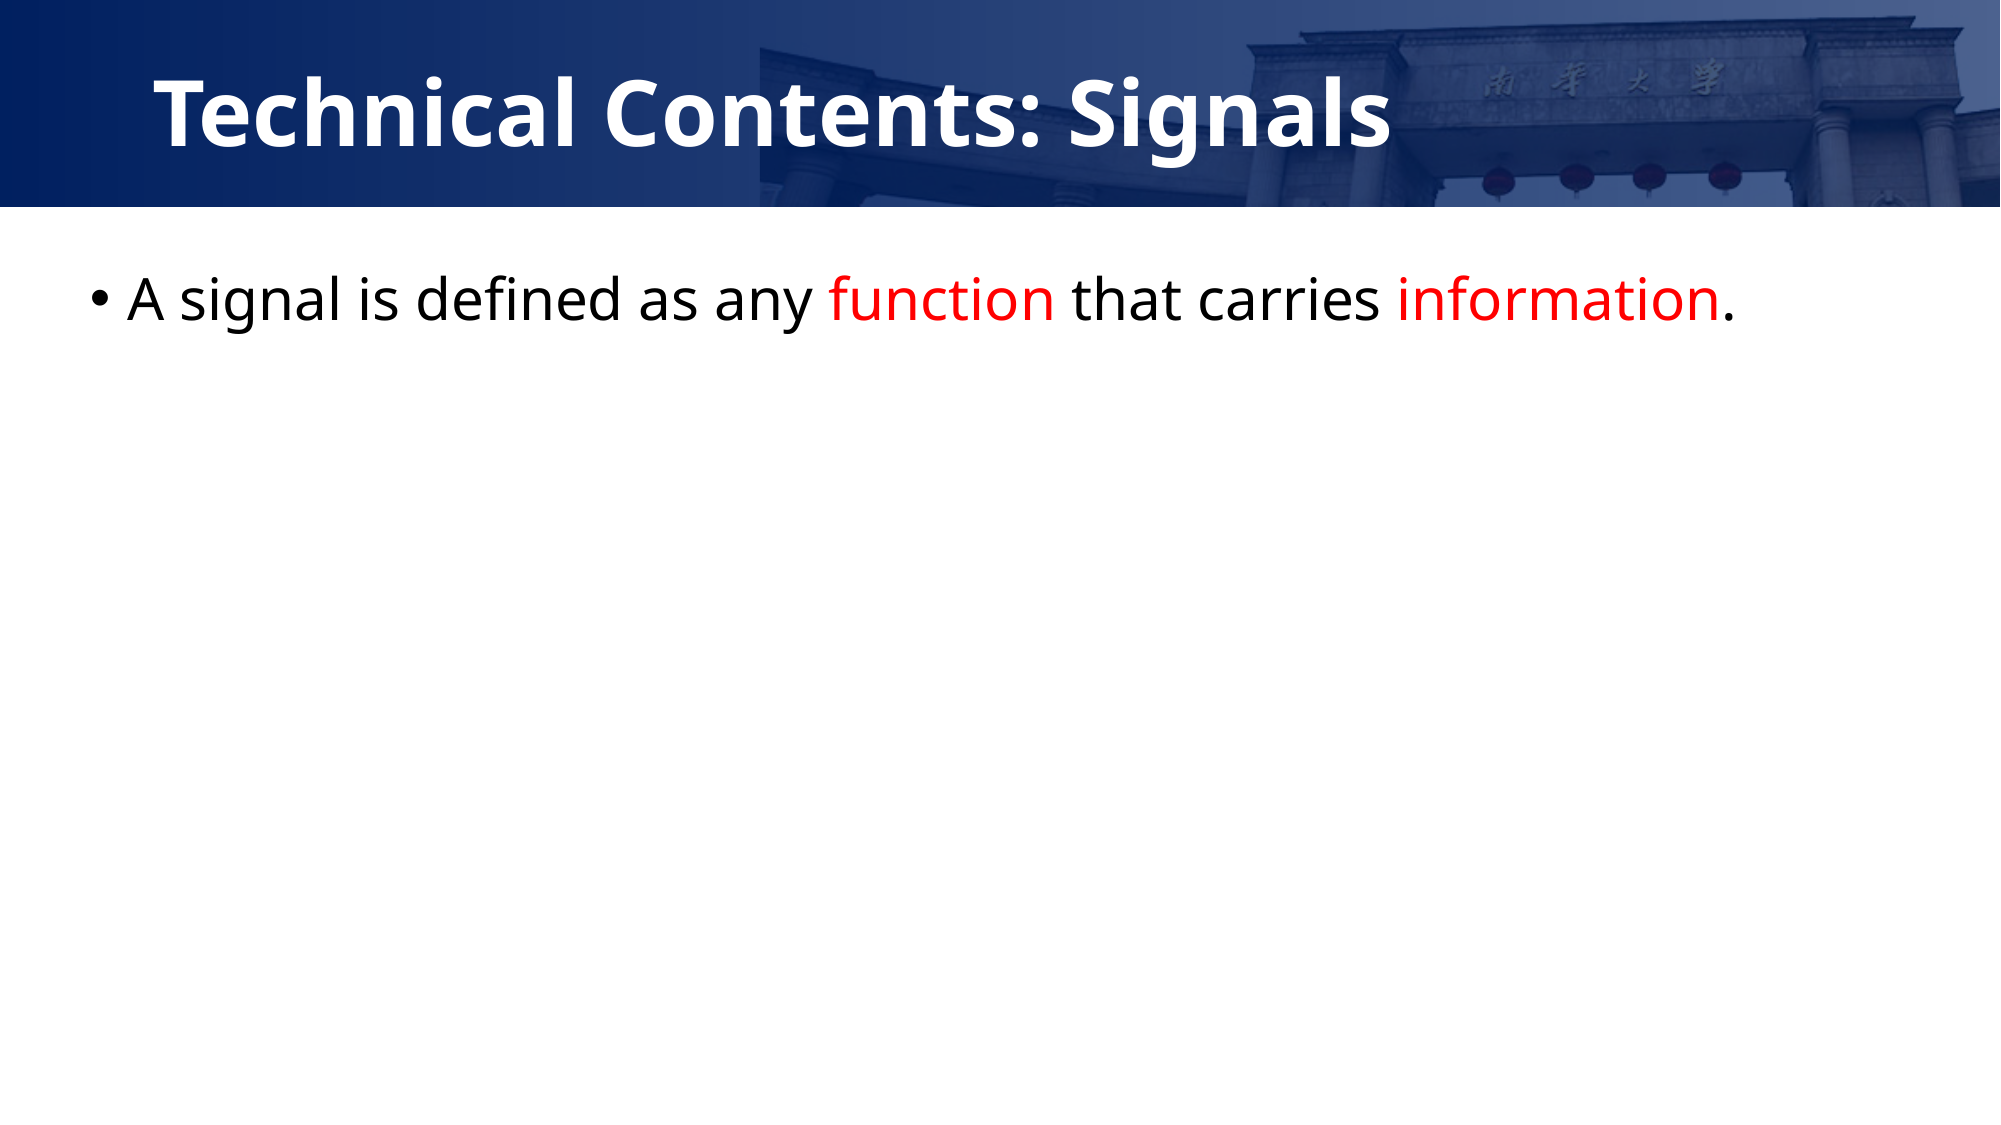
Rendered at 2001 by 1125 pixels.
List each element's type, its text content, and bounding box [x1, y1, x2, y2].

text_box A signal is defined as any function that carries information. [74, 262, 1925, 1005]
text_box Technical Contents: Signals [137, 59, 2000, 278]
